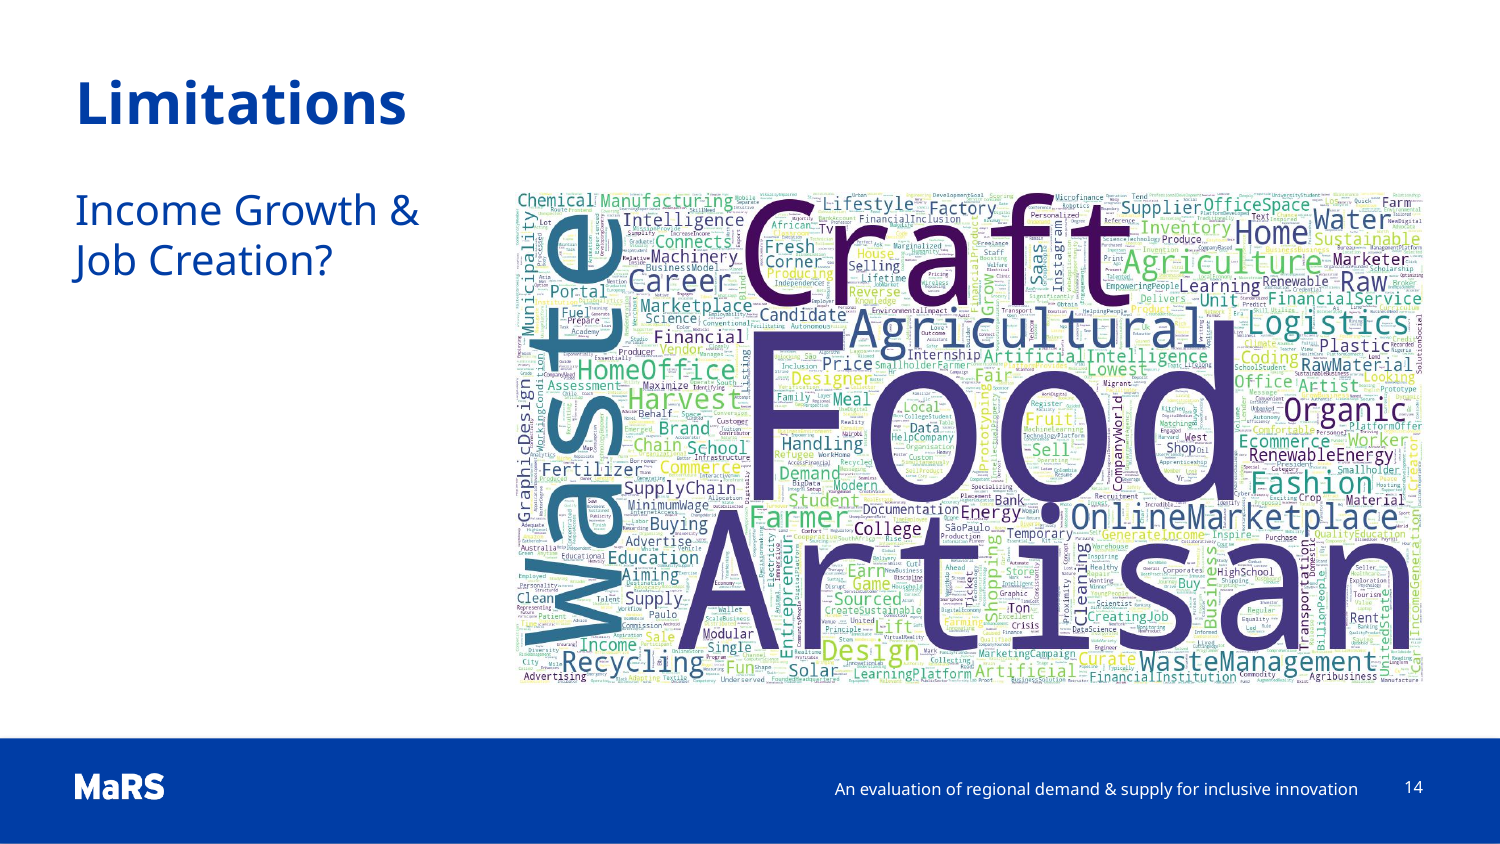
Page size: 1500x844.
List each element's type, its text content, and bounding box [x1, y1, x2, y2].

footer An evaluation of regional demand & supply for inclusive innovation [512, 765, 1359, 811]
list Income Growth & Job Creation? [75, 175, 469, 714]
picture [75, 773, 164, 800]
title Limitations [75, 58, 1424, 175]
slide_number 14 [1359, 765, 1424, 811]
picture [515, 192, 1424, 686]
